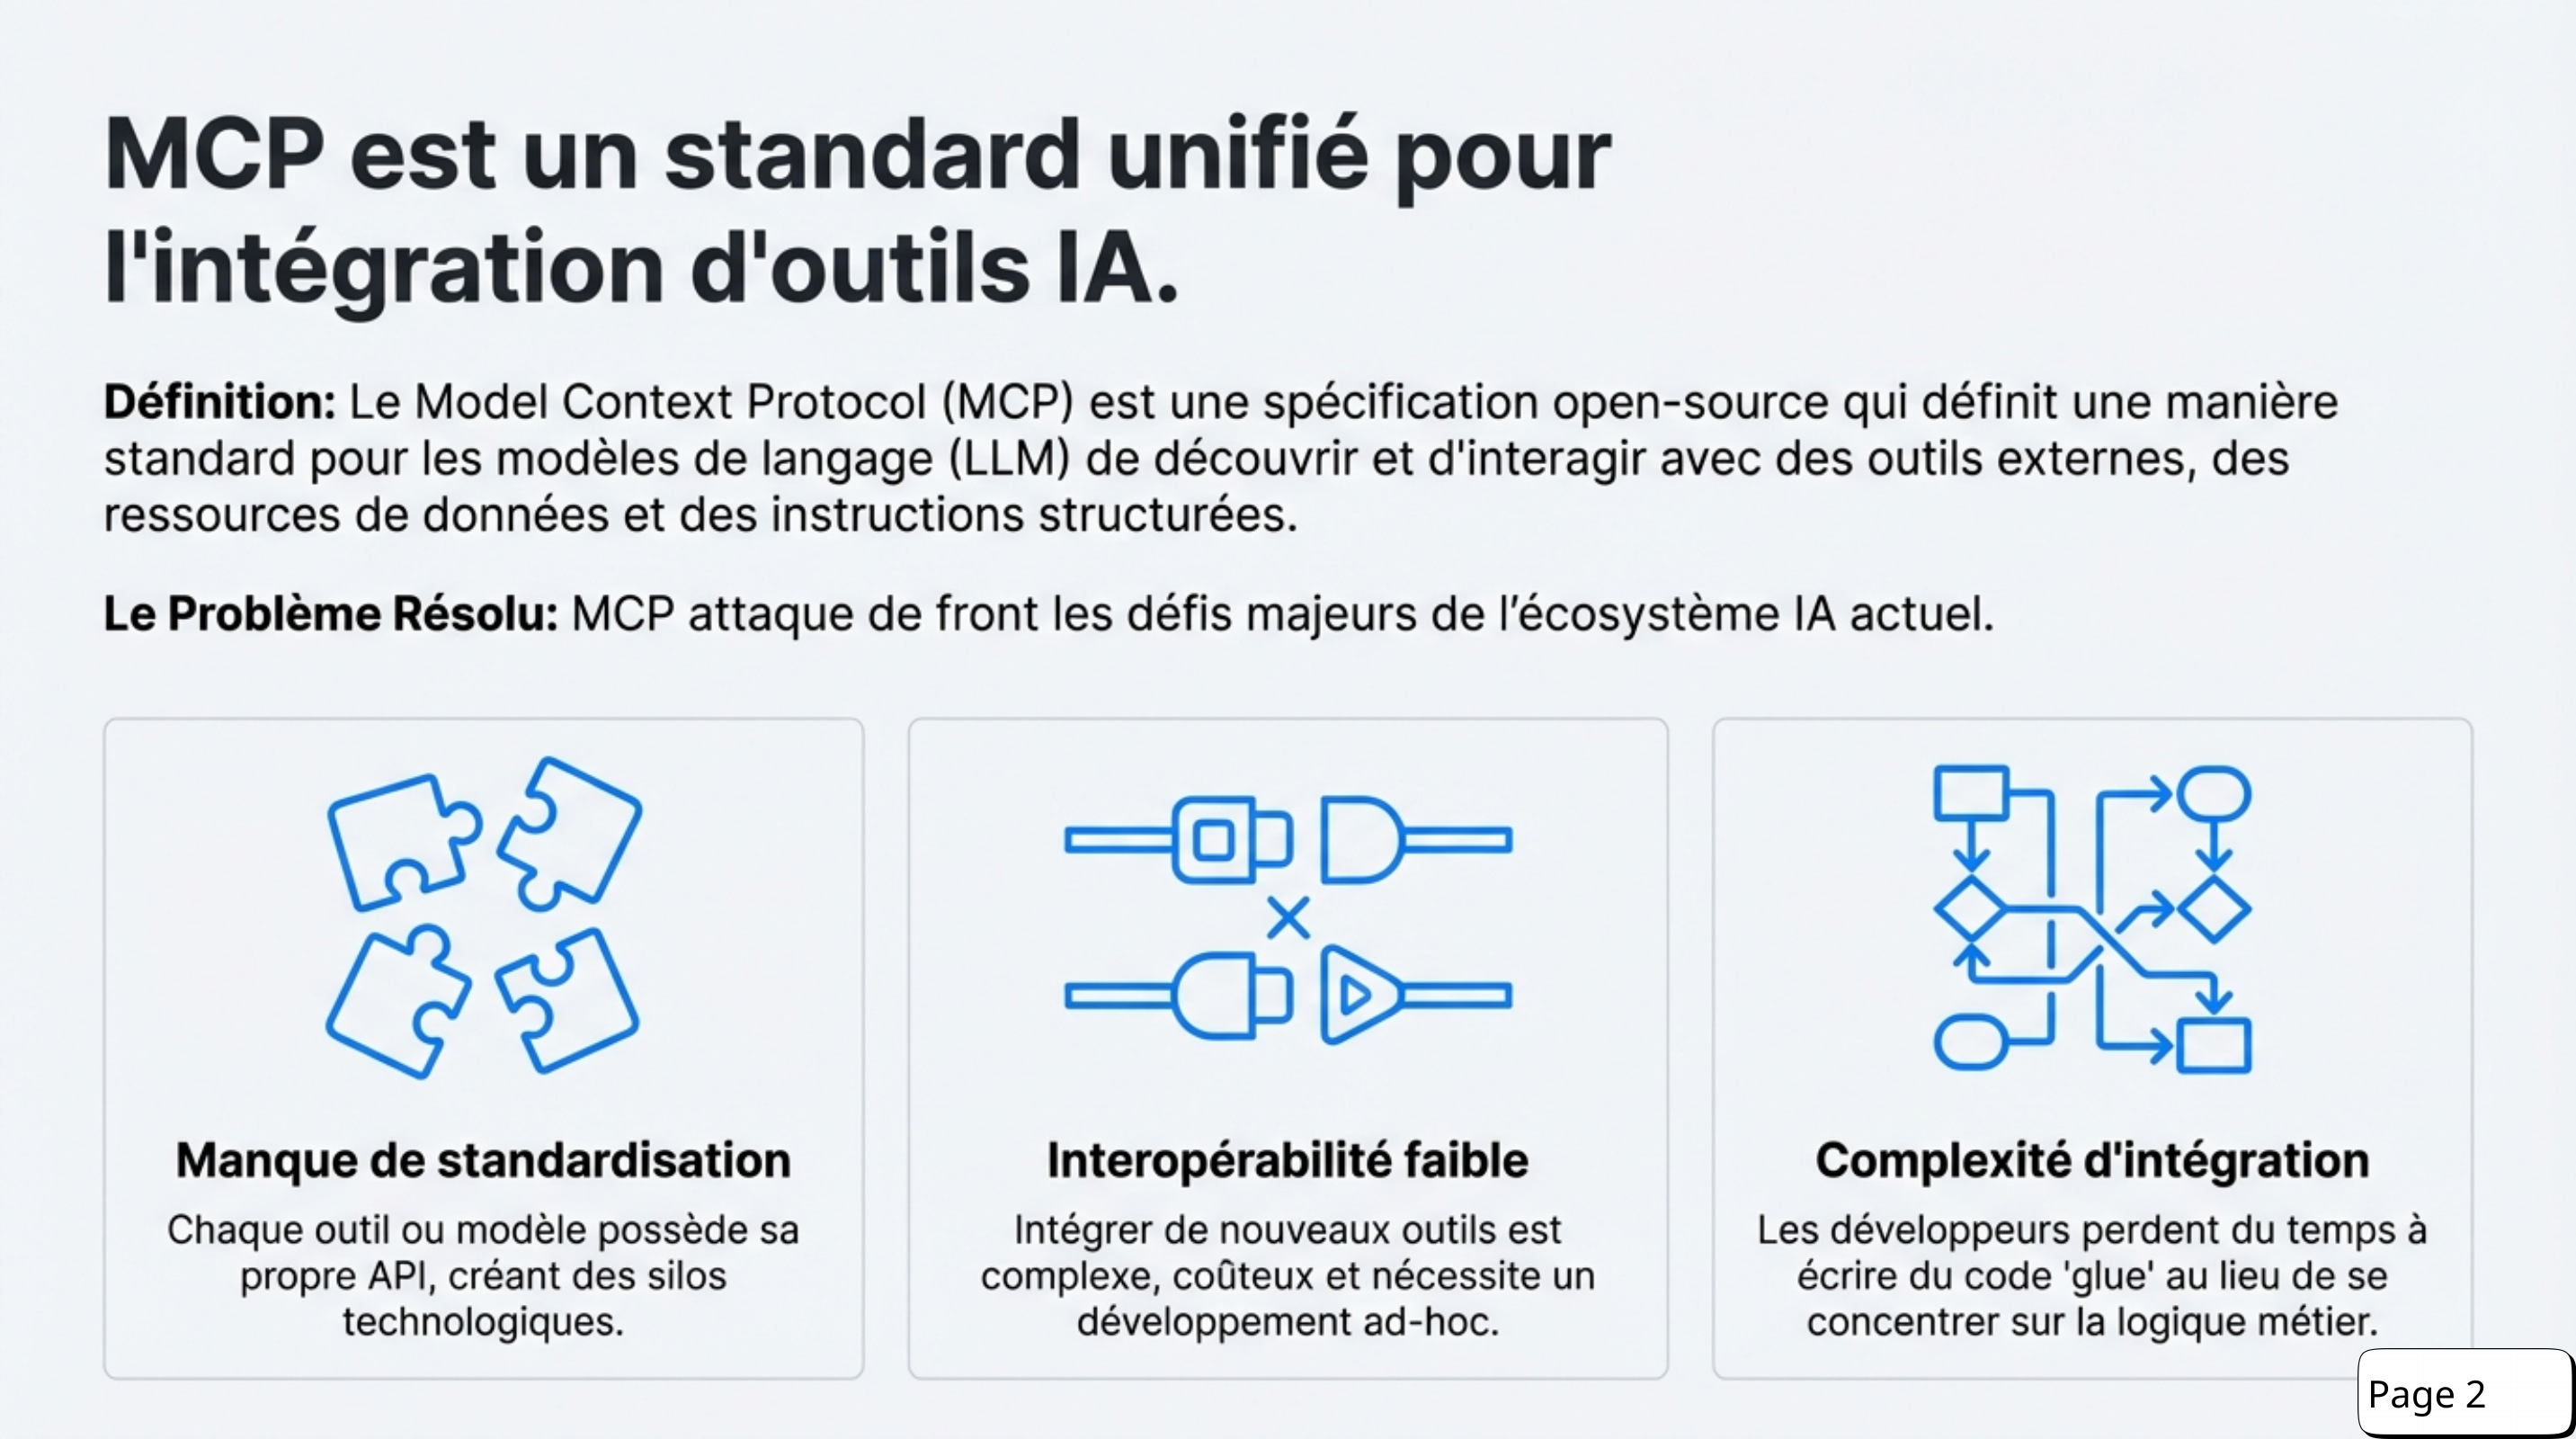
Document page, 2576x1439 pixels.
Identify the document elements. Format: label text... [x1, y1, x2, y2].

text_box Page 2 [2367, 1363, 2487, 1416]
text_box [2358, 1348, 2576, 1439]
text_box [0, 0, 2576, 1439]
